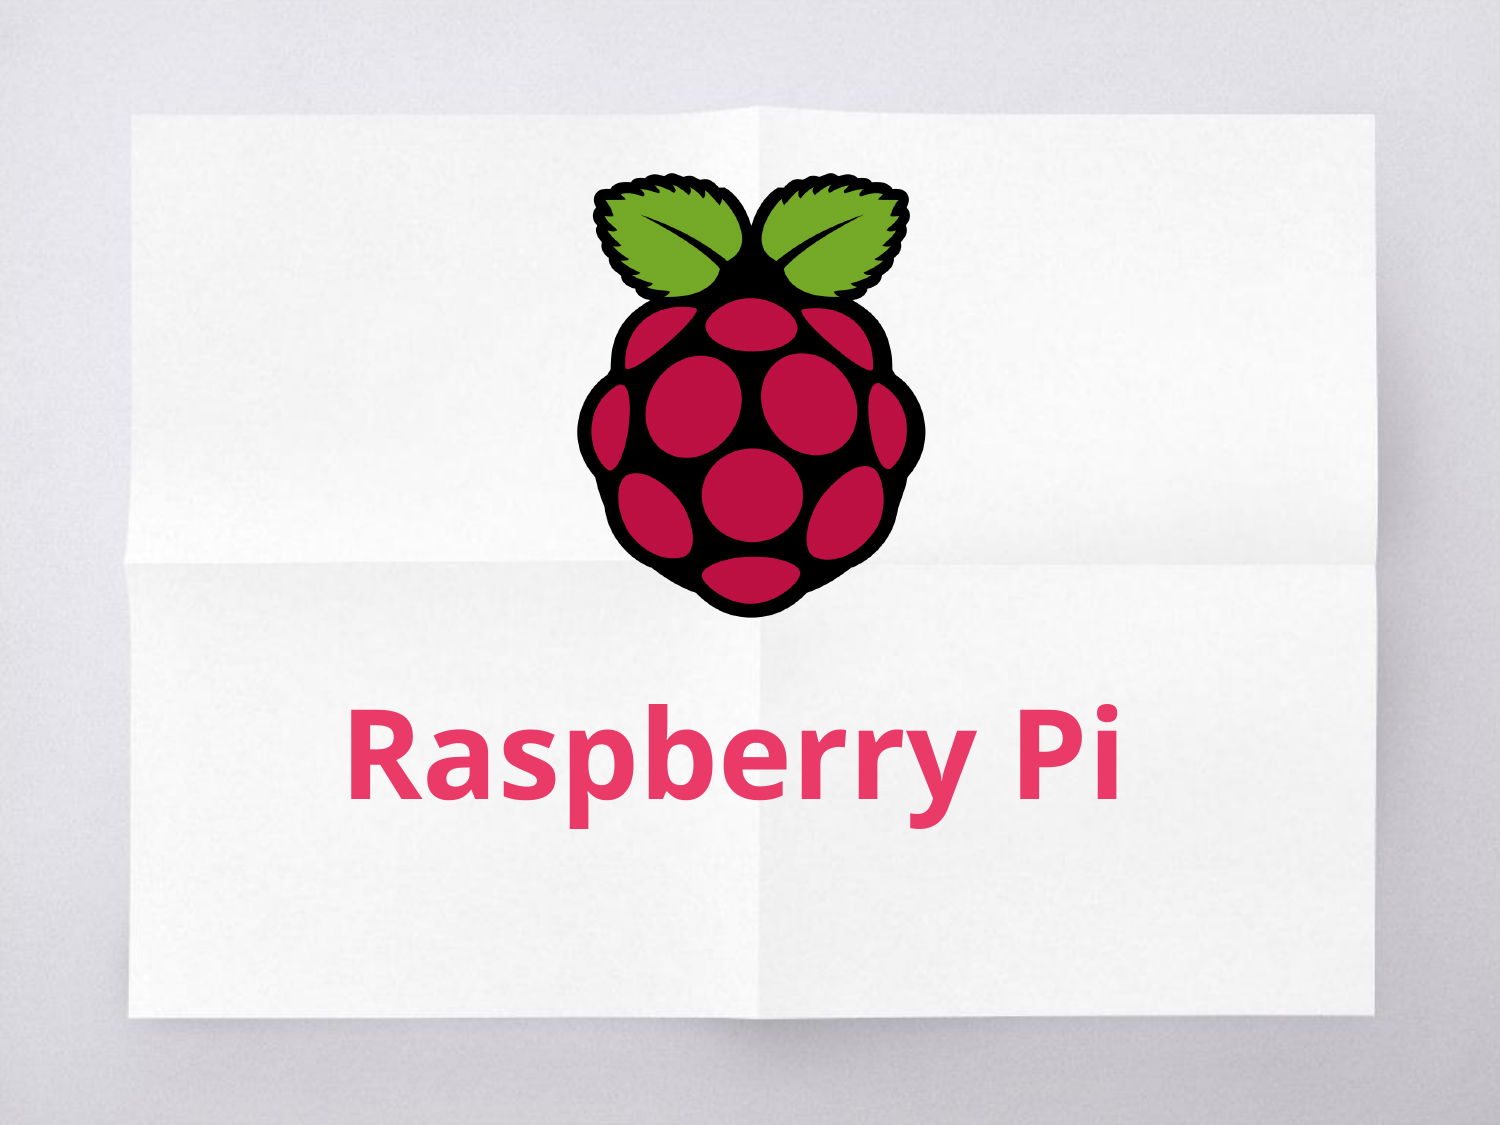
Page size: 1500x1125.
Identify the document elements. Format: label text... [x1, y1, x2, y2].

picture [0, 0, 1500, 1125]
title Raspberry Pi [112, 585, 1388, 840]
